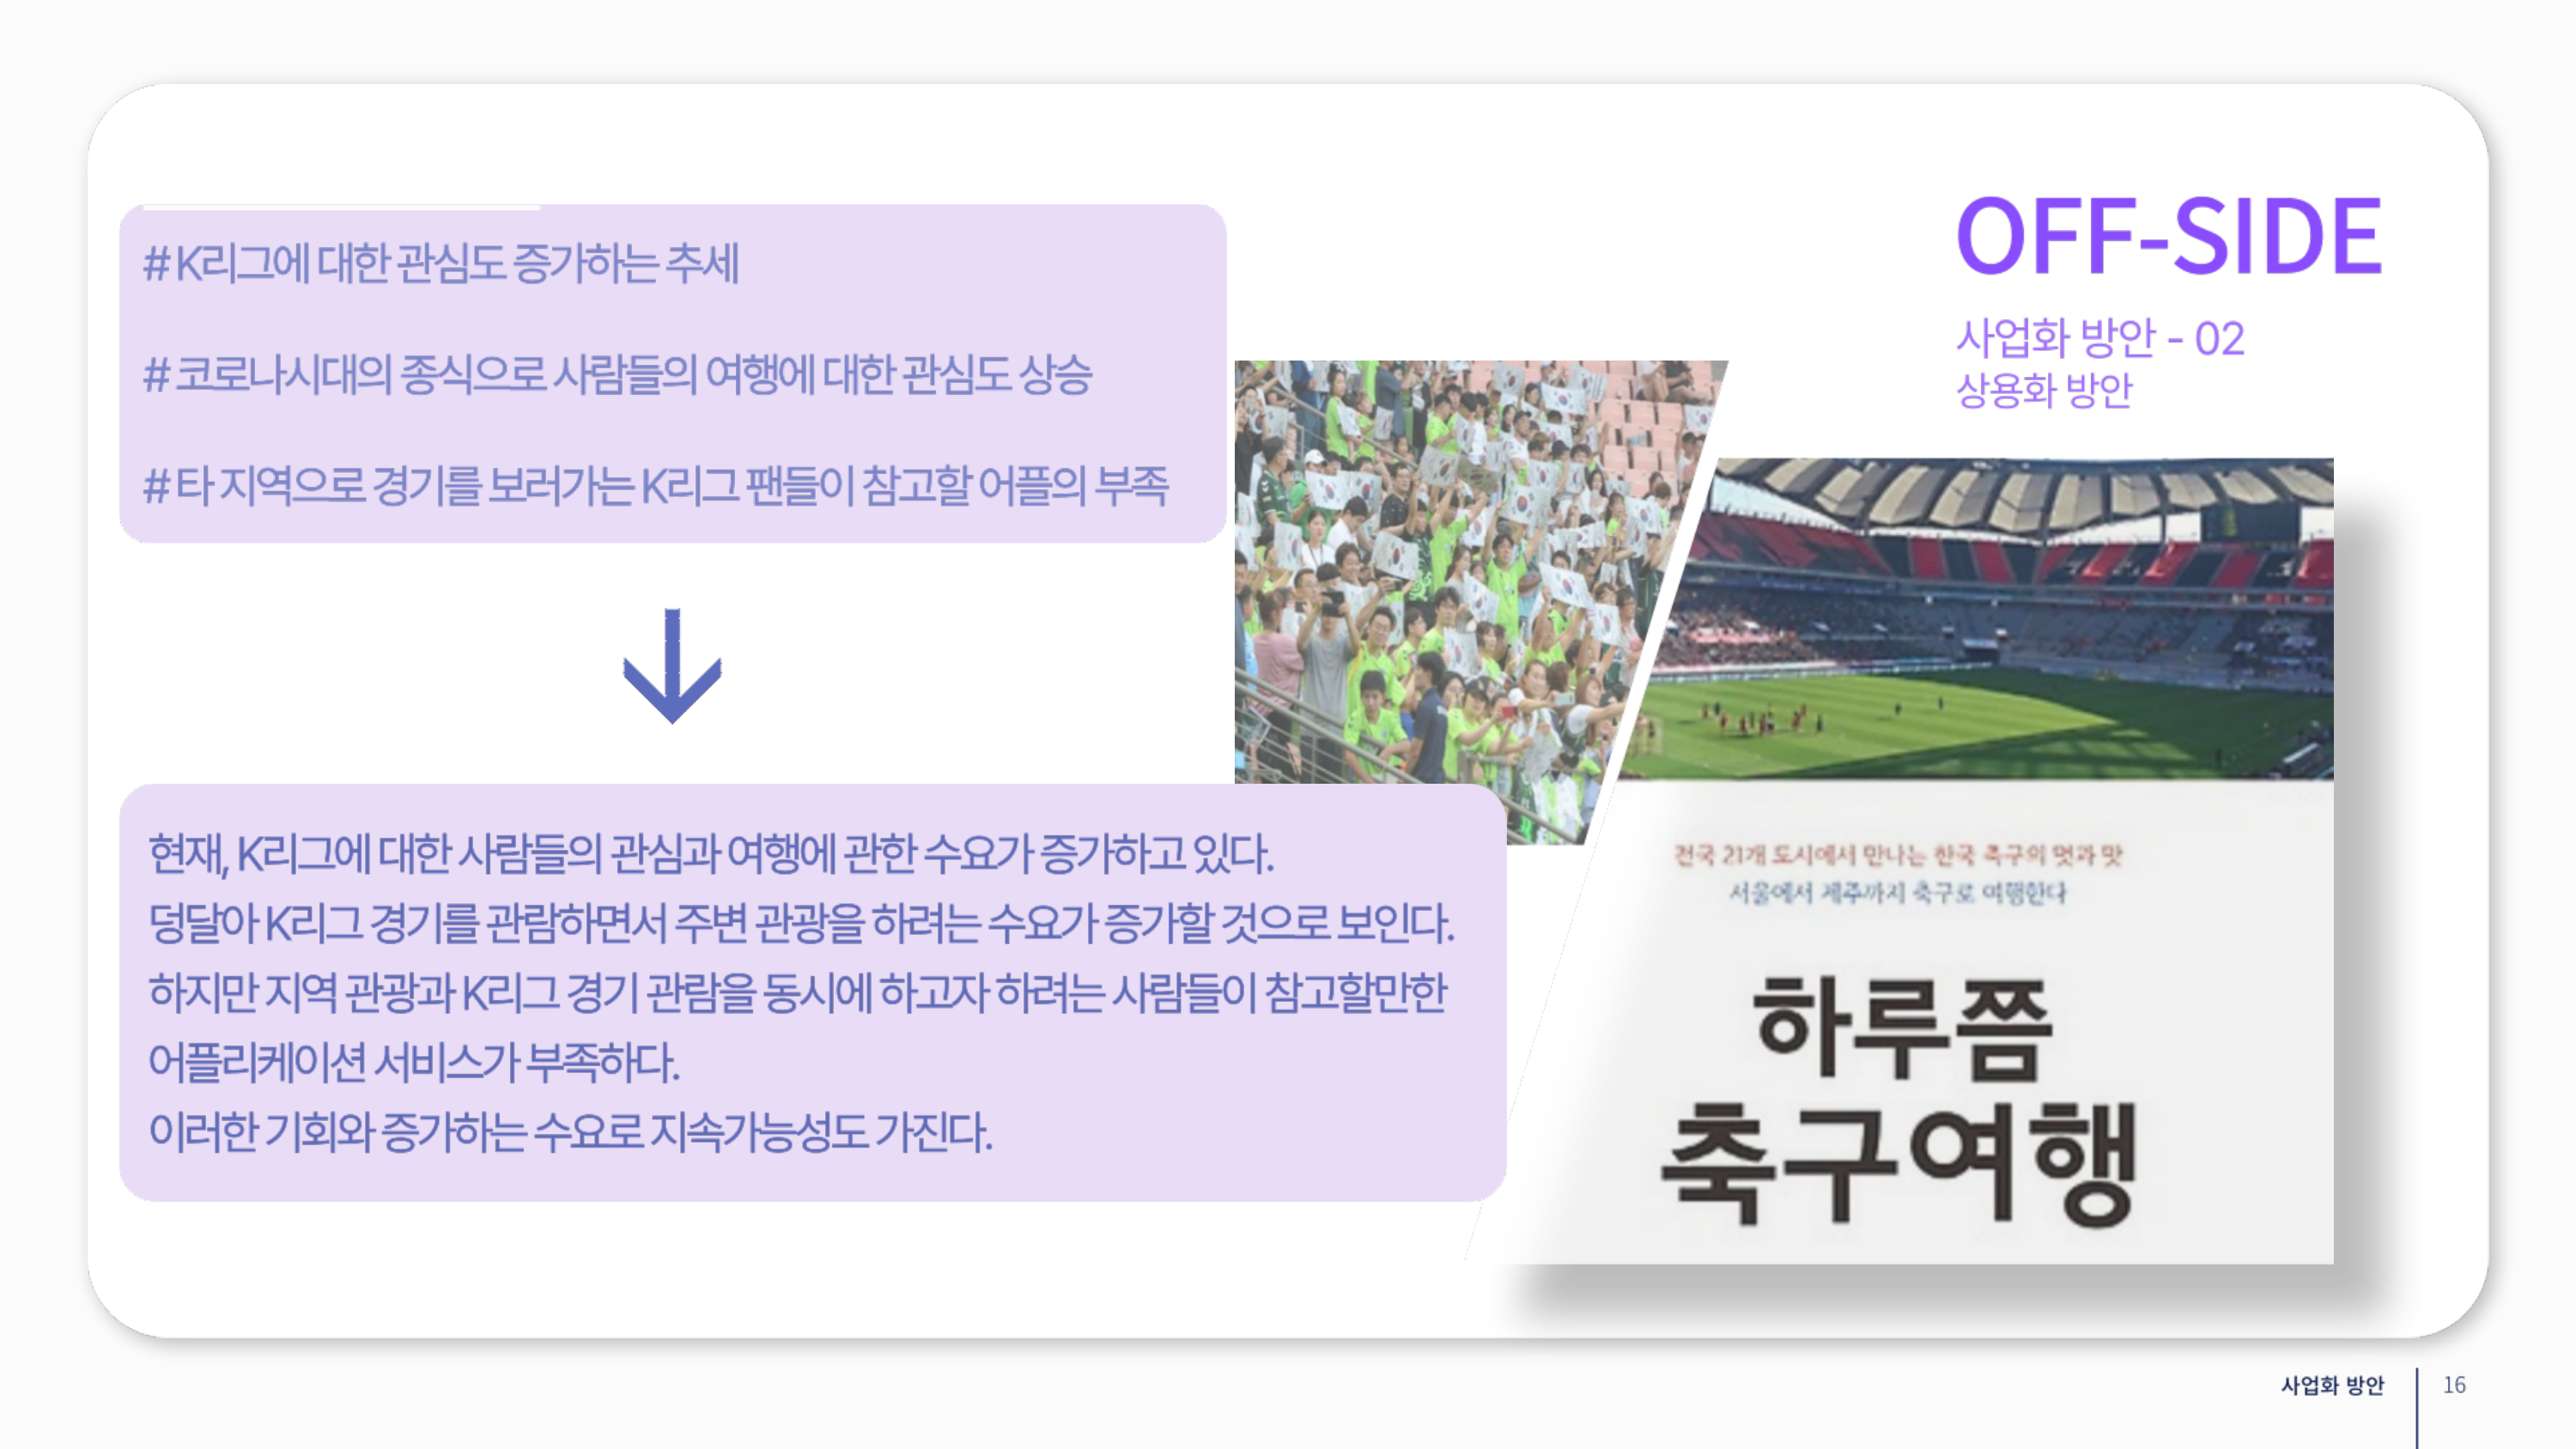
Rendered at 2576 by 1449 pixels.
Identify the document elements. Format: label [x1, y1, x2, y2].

text_box [88, 83, 2489, 1338]
text_box [2348, 1434, 2486, 1438]
text_box [119, 204, 1227, 543]
text_box [629, 620, 717, 706]
text_box [143, 205, 541, 210]
text_box [1464, 458, 2335, 1264]
text_box [1235, 361, 1730, 782]
picture [0, 0, 2576, 1449]
text_box [119, 784, 1508, 1202]
